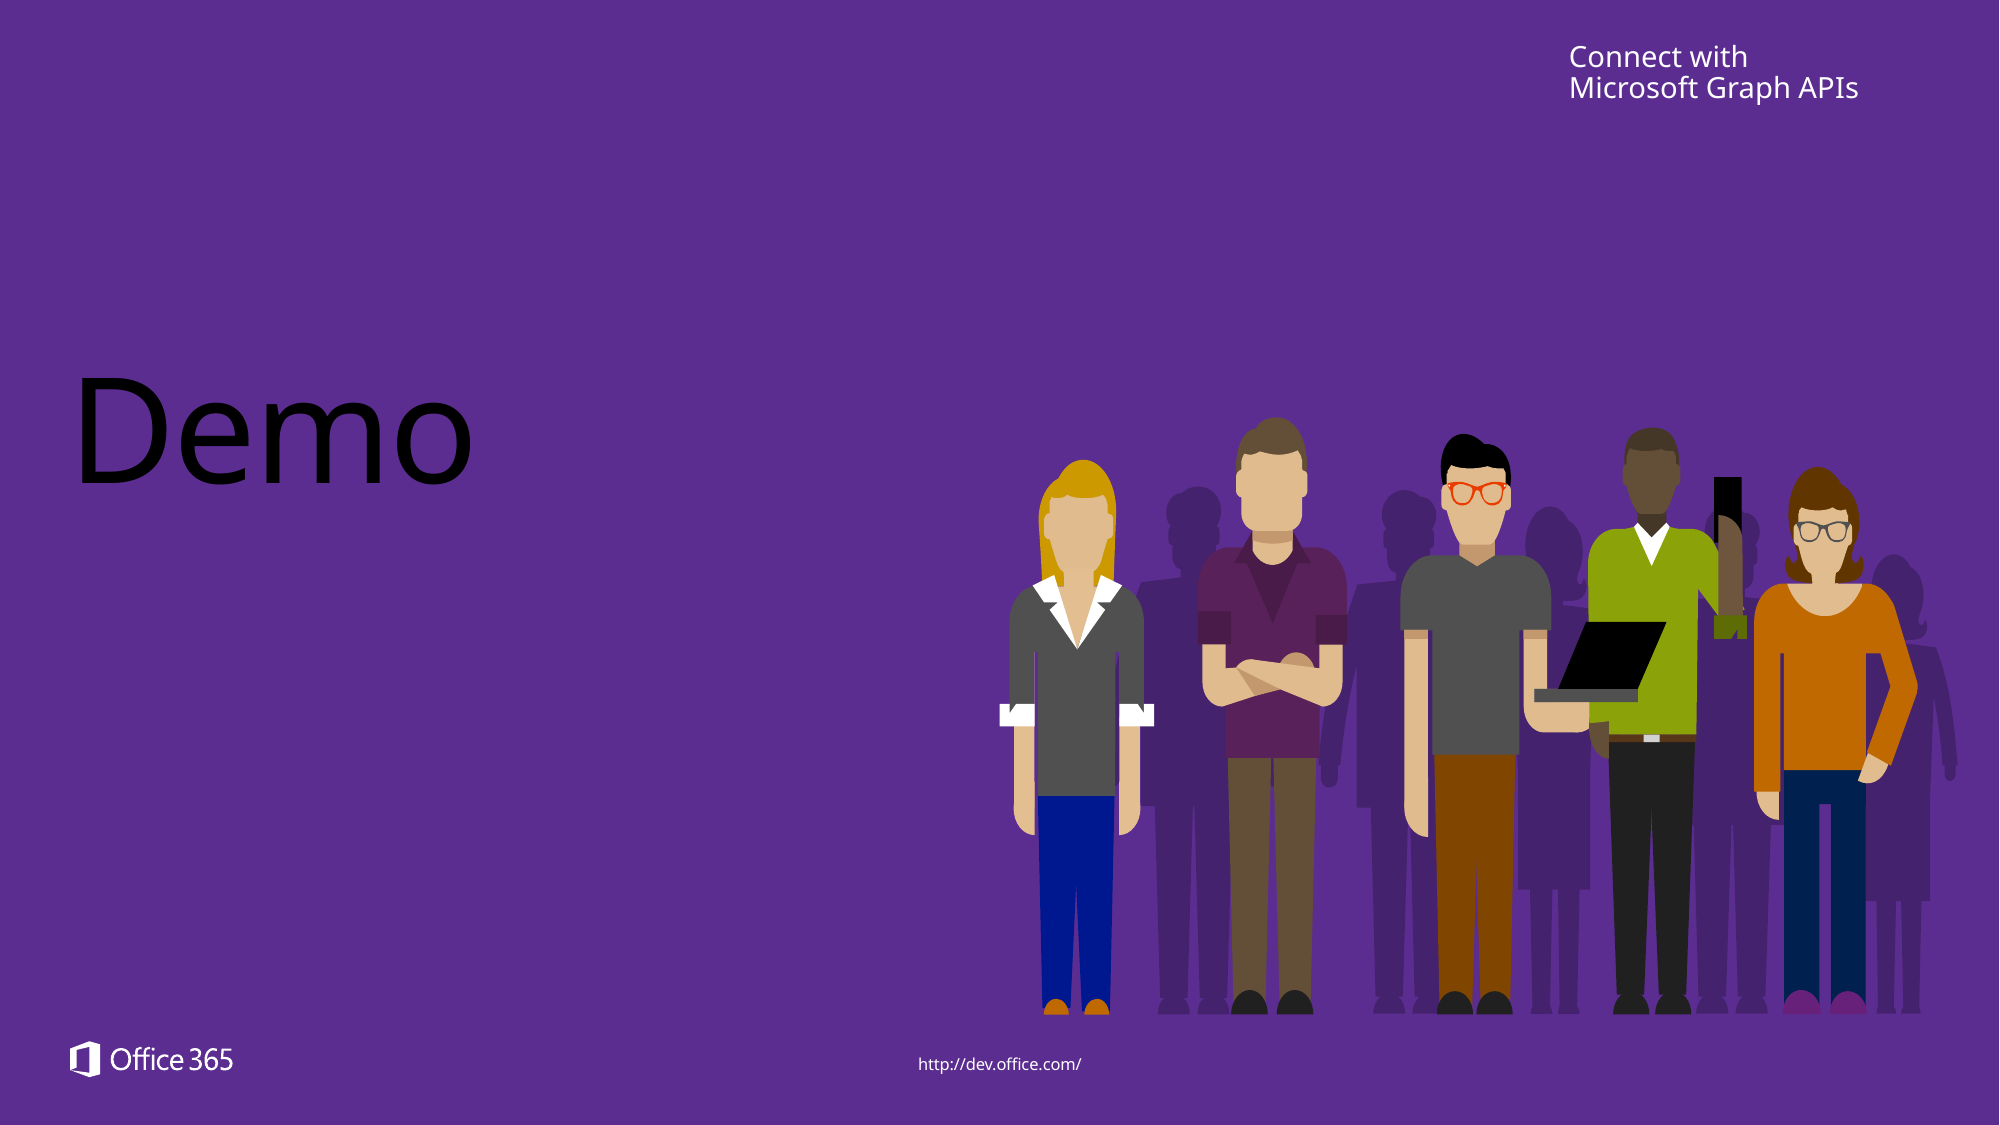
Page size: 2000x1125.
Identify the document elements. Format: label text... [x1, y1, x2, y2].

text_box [1544, 27, 1984, 75]
title Demo [44, 341, 1956, 532]
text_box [999, 417, 1959, 1015]
